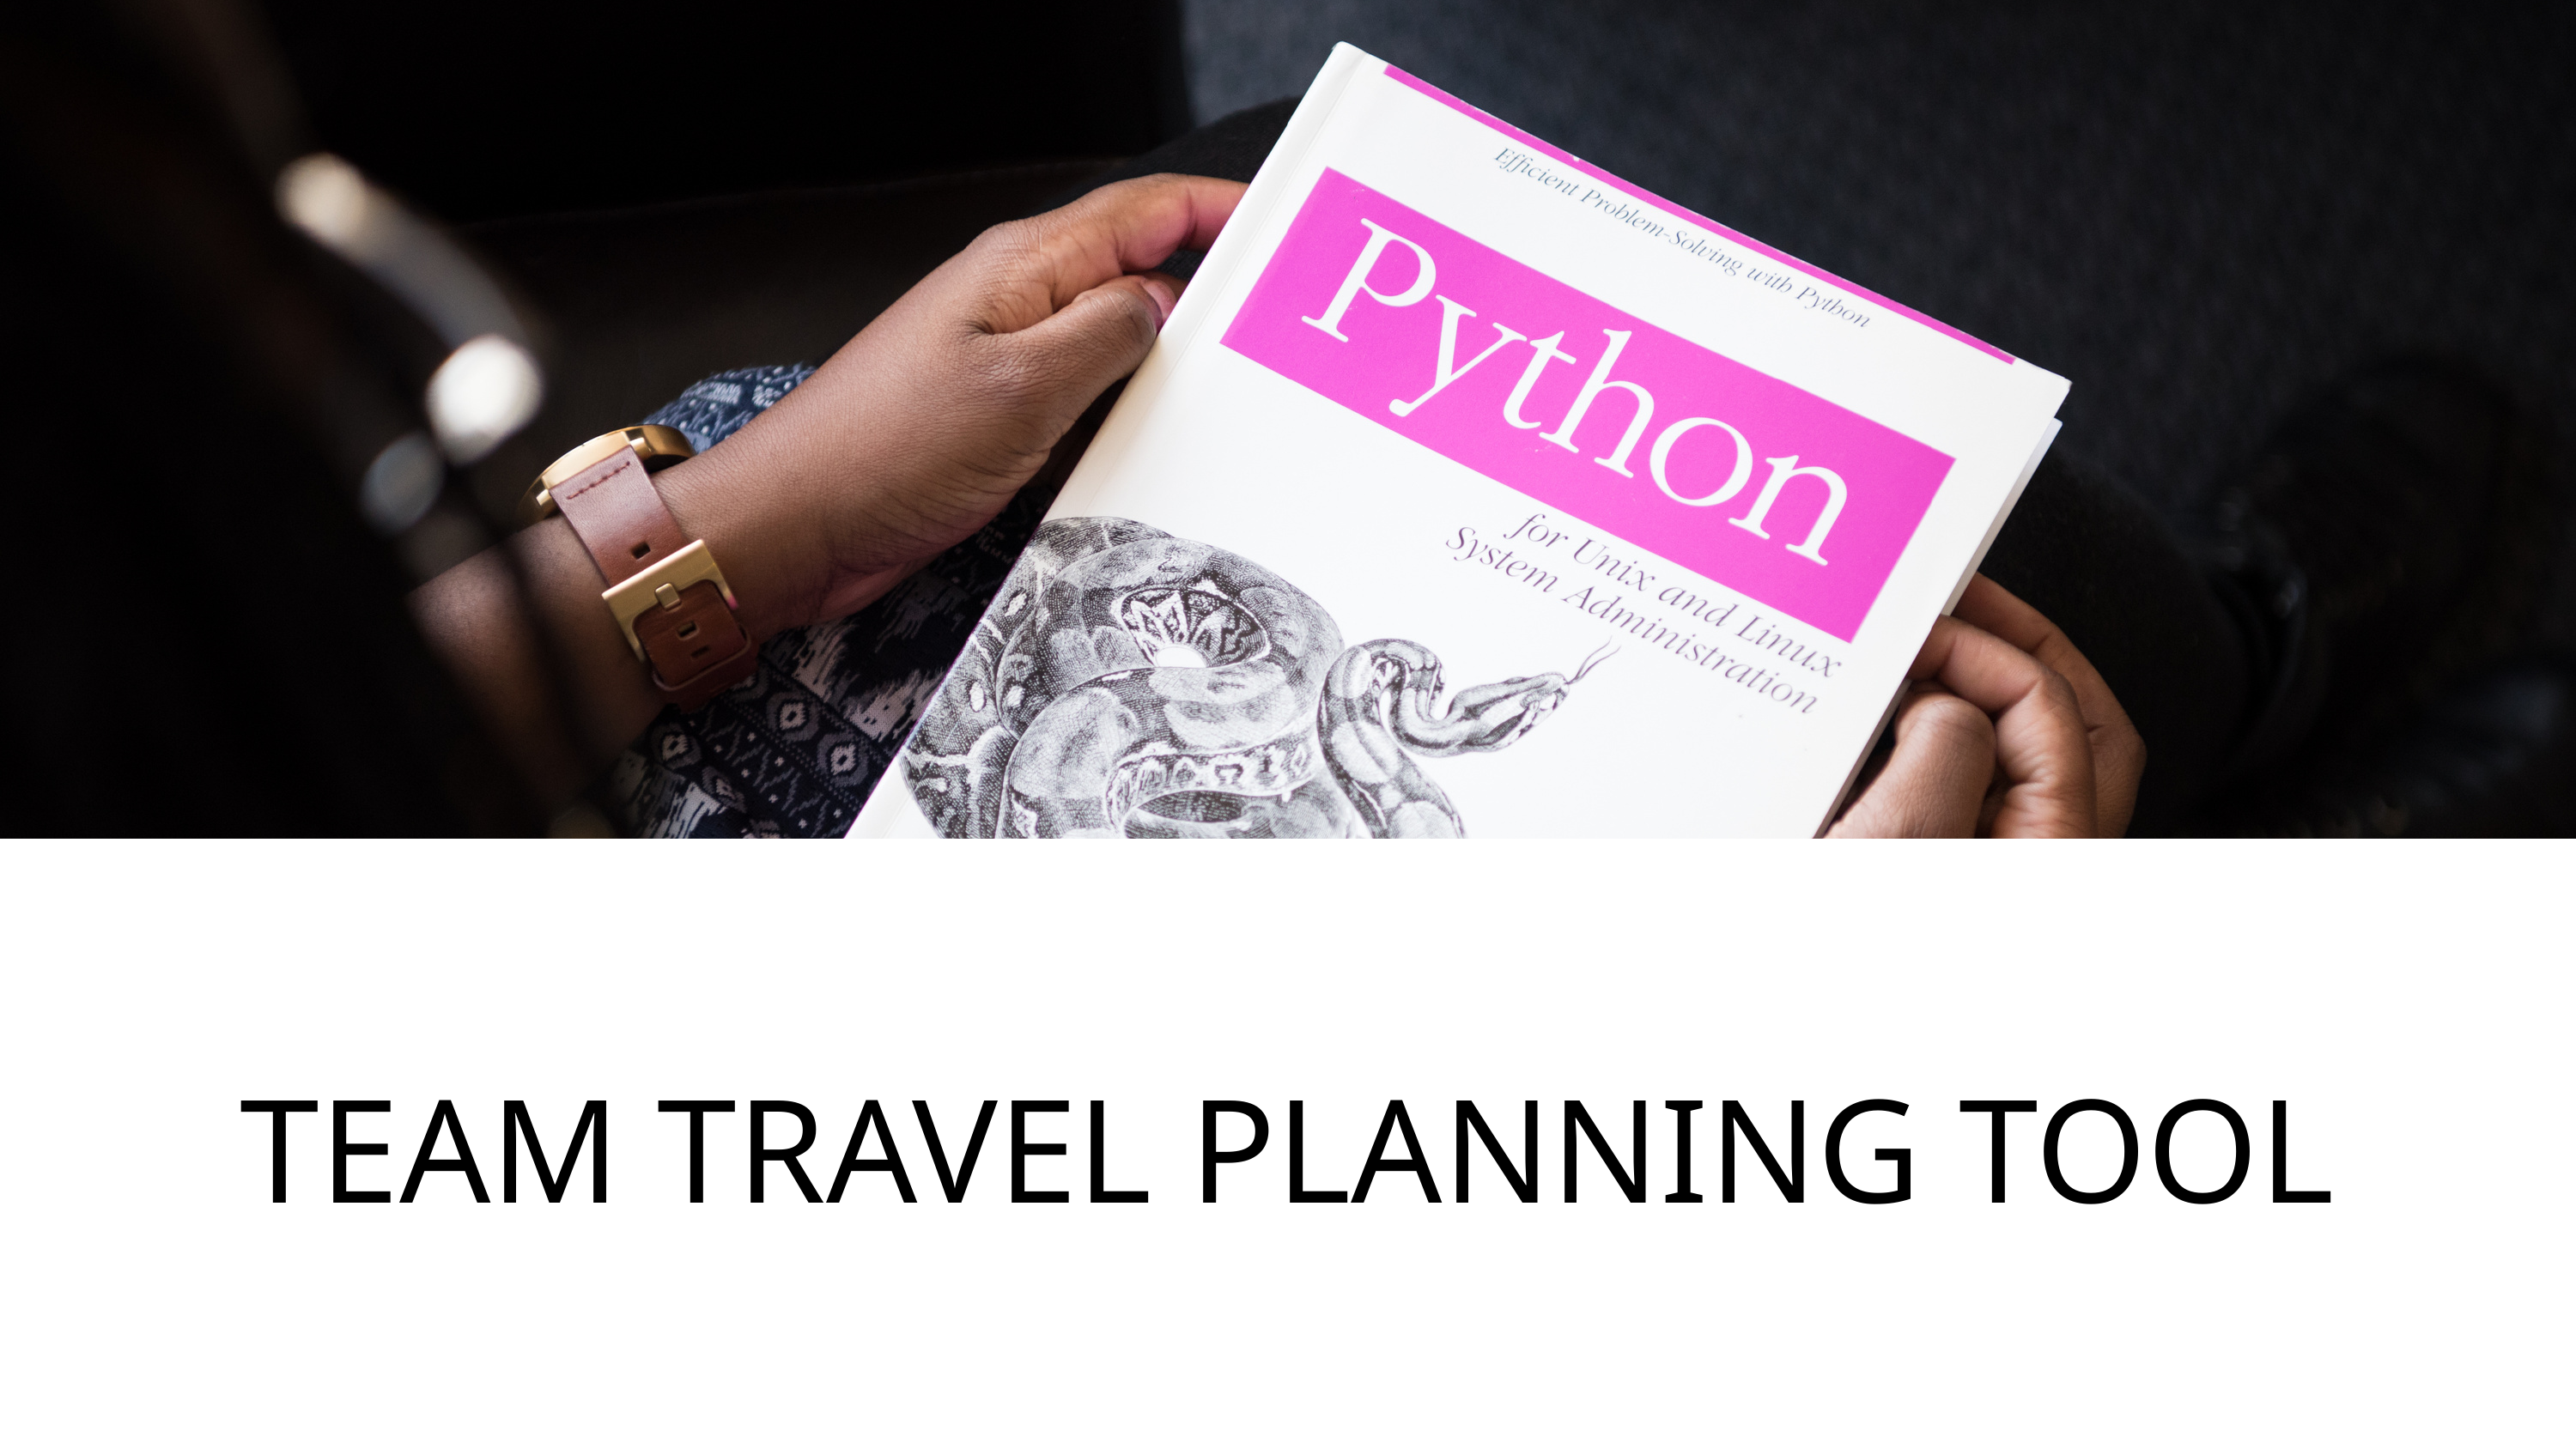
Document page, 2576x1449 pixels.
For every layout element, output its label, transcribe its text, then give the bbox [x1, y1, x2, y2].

text_box TEAM TRAVEL PLANNING TOOL [0, 1059, 2576, 1232]
text_box [0, 0, 2576, 839]
